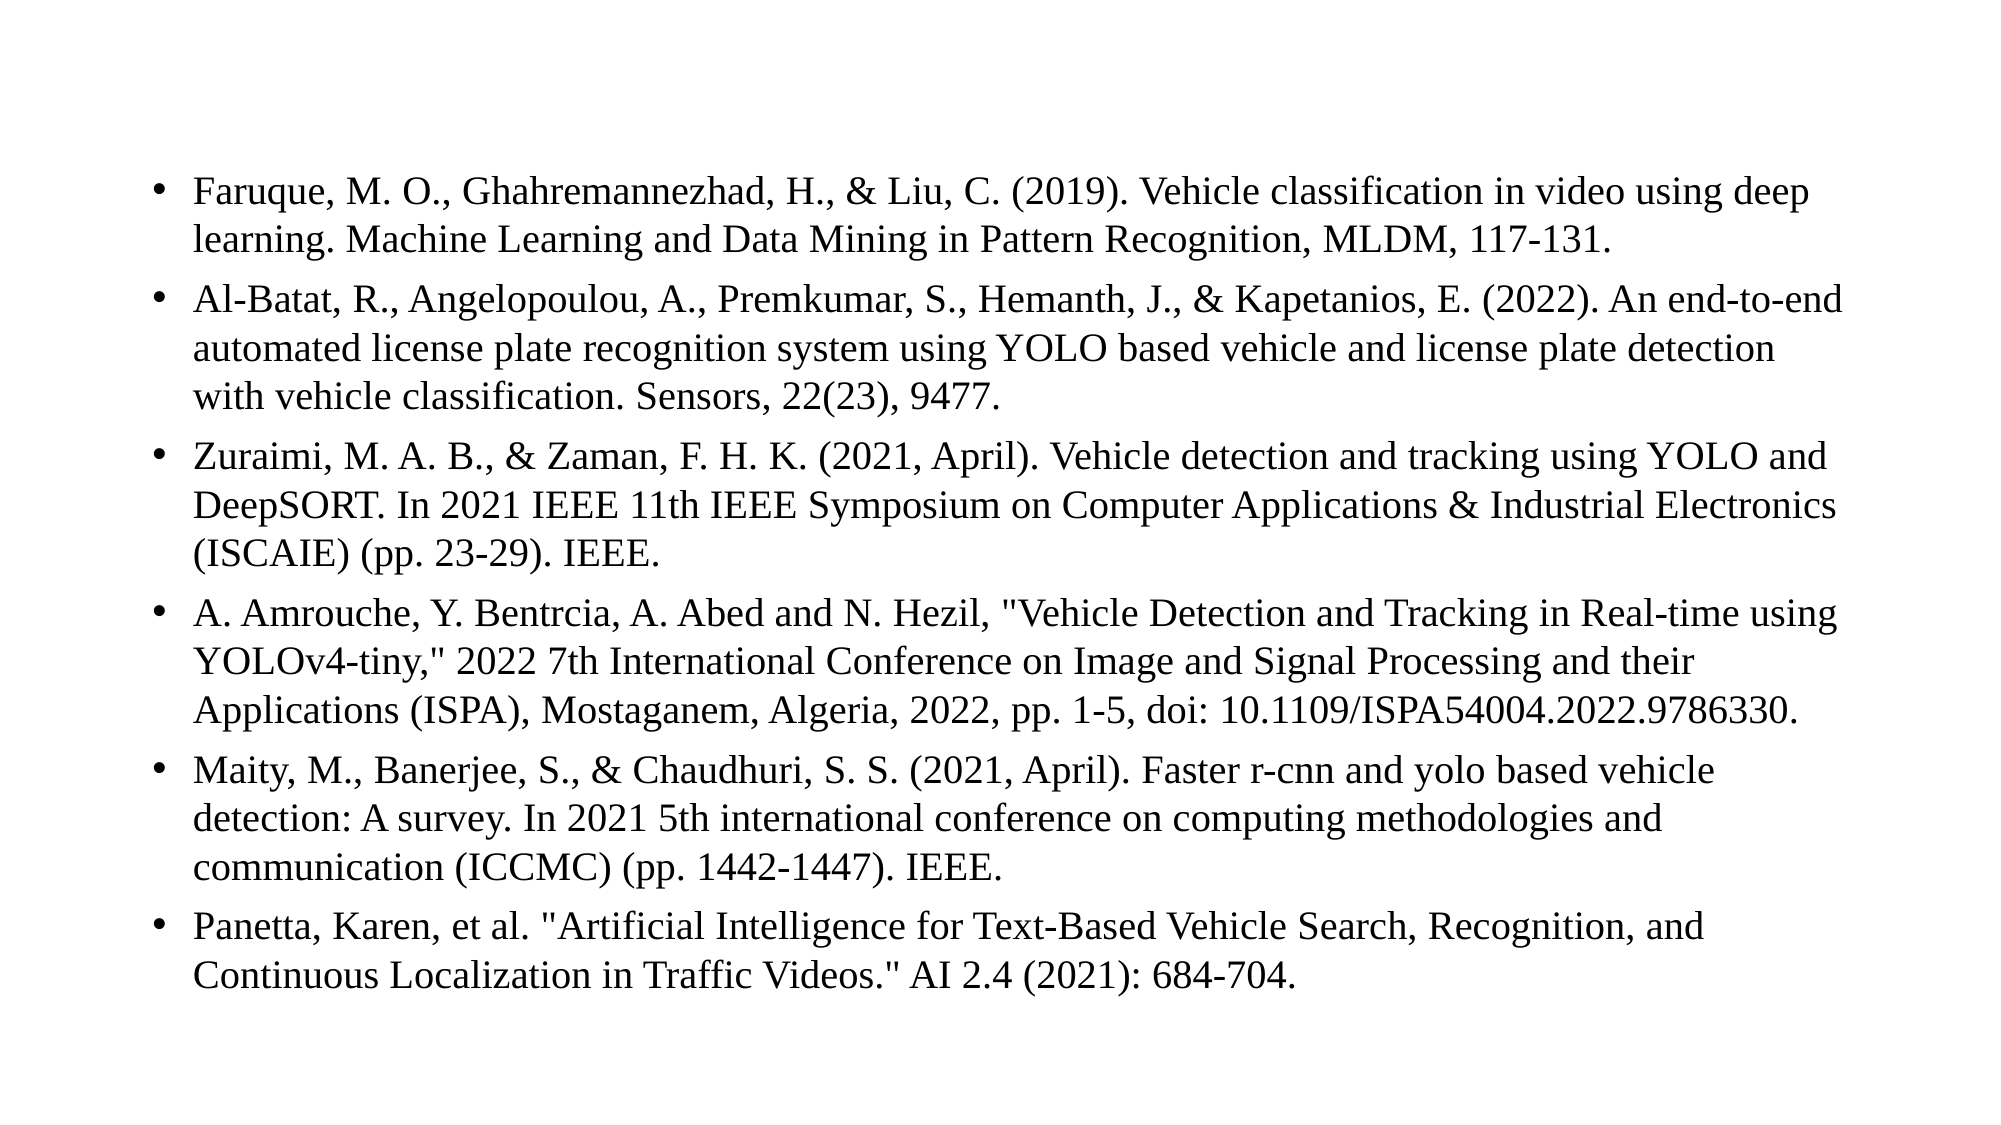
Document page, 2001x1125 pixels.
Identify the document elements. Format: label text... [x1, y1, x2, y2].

list Faruque, M. O., Ghahremannezhad, H., & Liu, C. (2019). Vehicle classification in video using deep learning. Machine Learning and Data Mining in Pattern Recognition, MLDM, 117-131. Al-Batat, R., Angelopoulou, A., Premkumar, S., Hemanth, J., & Kapetanios, E. (2022). An end-to-end automated license plate recognition system using YOLO based vehicle and license plate detection with vehicle classification. Sensors, 22(23), 9477. Zuraimi, M. A. B., & Zaman, F. H. K. (2021, April). Vehicle detection and tracking using YOLO and DeepSORT. In 2021 IEEE 11th IEEE Symposium on Computer Applications & Industrial Electronics (ISCAIE) (pp. 23-29). IEEE. A. Amrouche, Y. Bentrcia, A. Abed and N. Hezil, "Vehicle Detection and Tracking in Real-time using YOLOv4-tiny," 2022 7th International Conference on Image and Signal Processing and their Applications (ISPA), Mostaganem, Algeria, 2022, pp. 1-5, doi: 10.1109/ISPA54004.2022.9786330. Maity, M., Banerjee, S., & Chaudhuri, S. S. (2021, April). Faster r-cnn and yolo based vehicle detection: A survey. In 2021 5th international conference on computing methodologies and communication (ICCMC) (pp. 1442-1447). IEEE. Panetta, Karen, et al. "Artificial Intelligence for Text-Based Vehicle Search, Recognition, and Continuous Localization in Traffic Videos." AI 2.4 (2021): 684-704. [137, 156, 1863, 1014]
